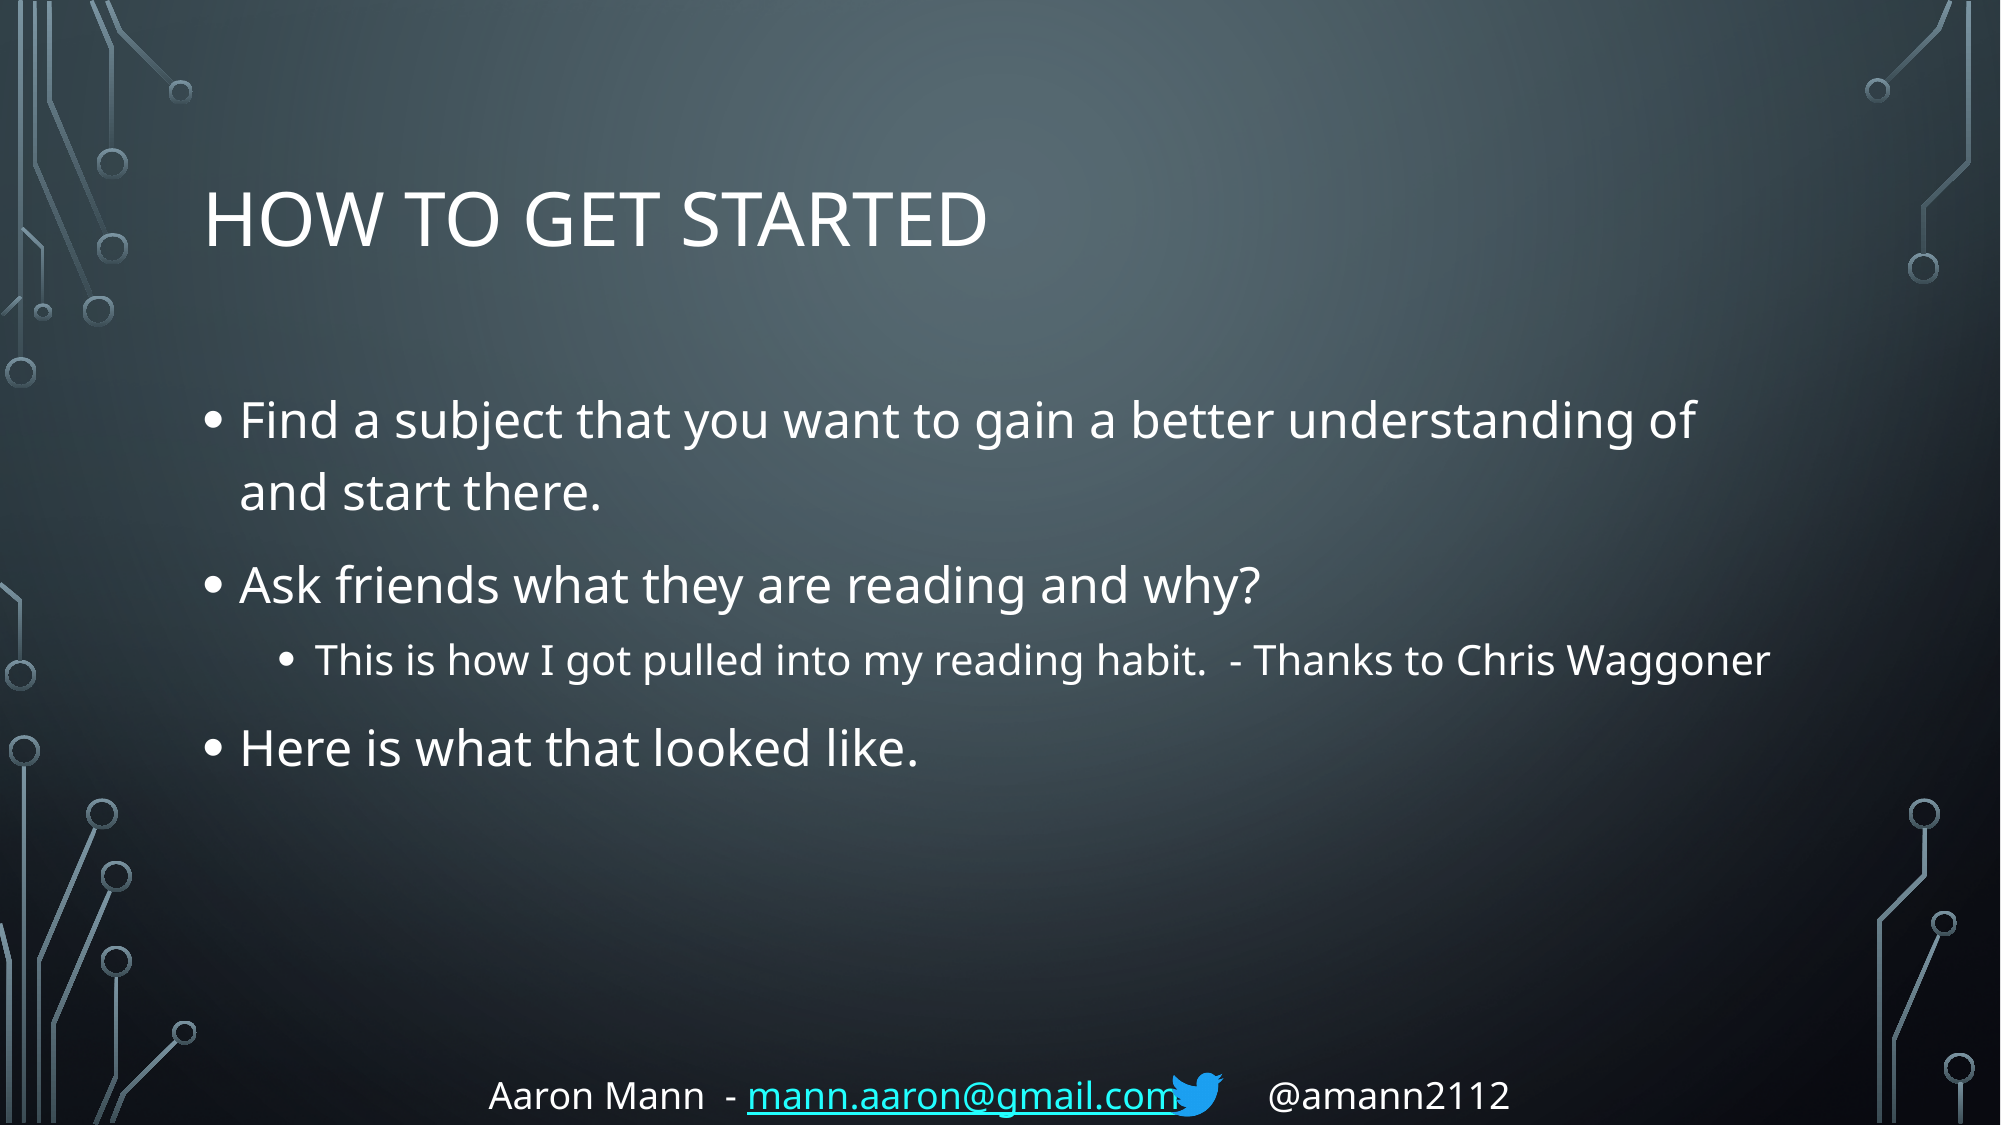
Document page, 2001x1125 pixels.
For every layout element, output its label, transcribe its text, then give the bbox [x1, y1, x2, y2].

list Find a subject that you want to gain a better understanding of and start there. Ask friends what they are reading and why? This is how I got pulled into my reading habit. - Thanks to Chris Waggoner Here is what that looked like. [187, 369, 1813, 950]
title How to get started [187, 101, 1813, 344]
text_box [0, 1051, 2000, 1125]
